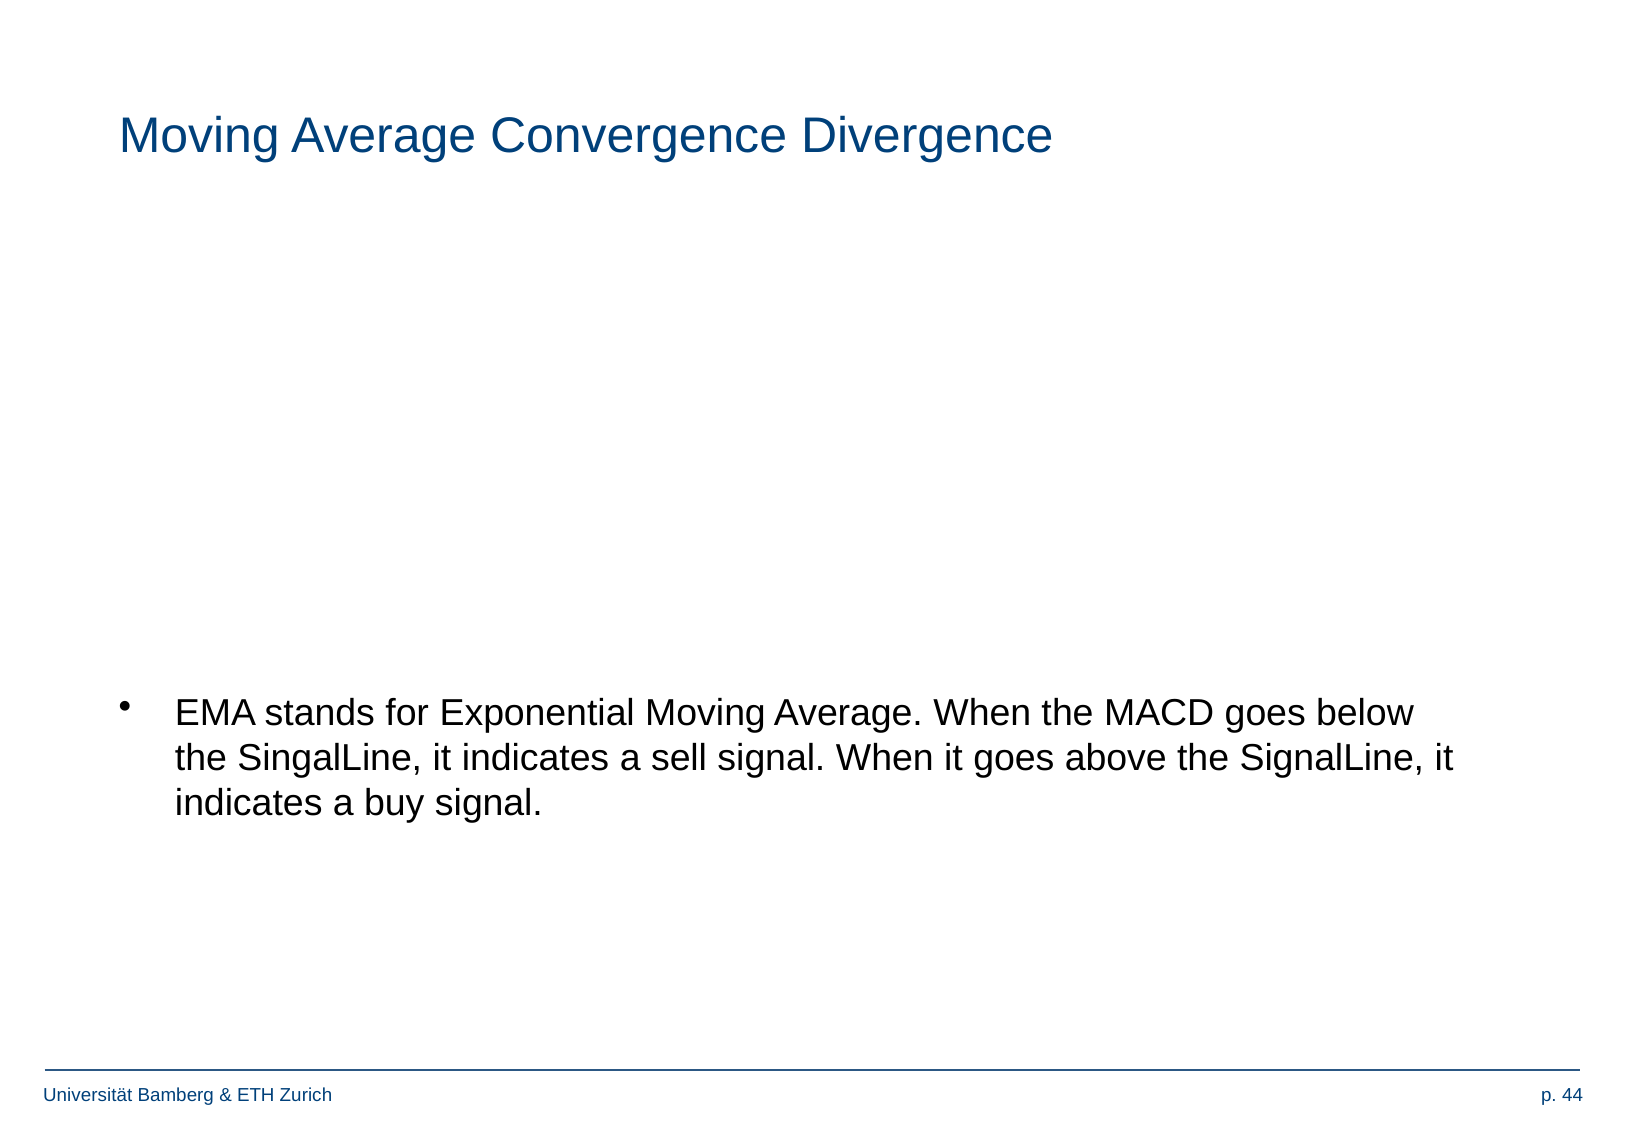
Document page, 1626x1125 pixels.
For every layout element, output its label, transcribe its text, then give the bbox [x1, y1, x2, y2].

title Moving Average Convergence Divergence [103, 44, 1415, 220]
